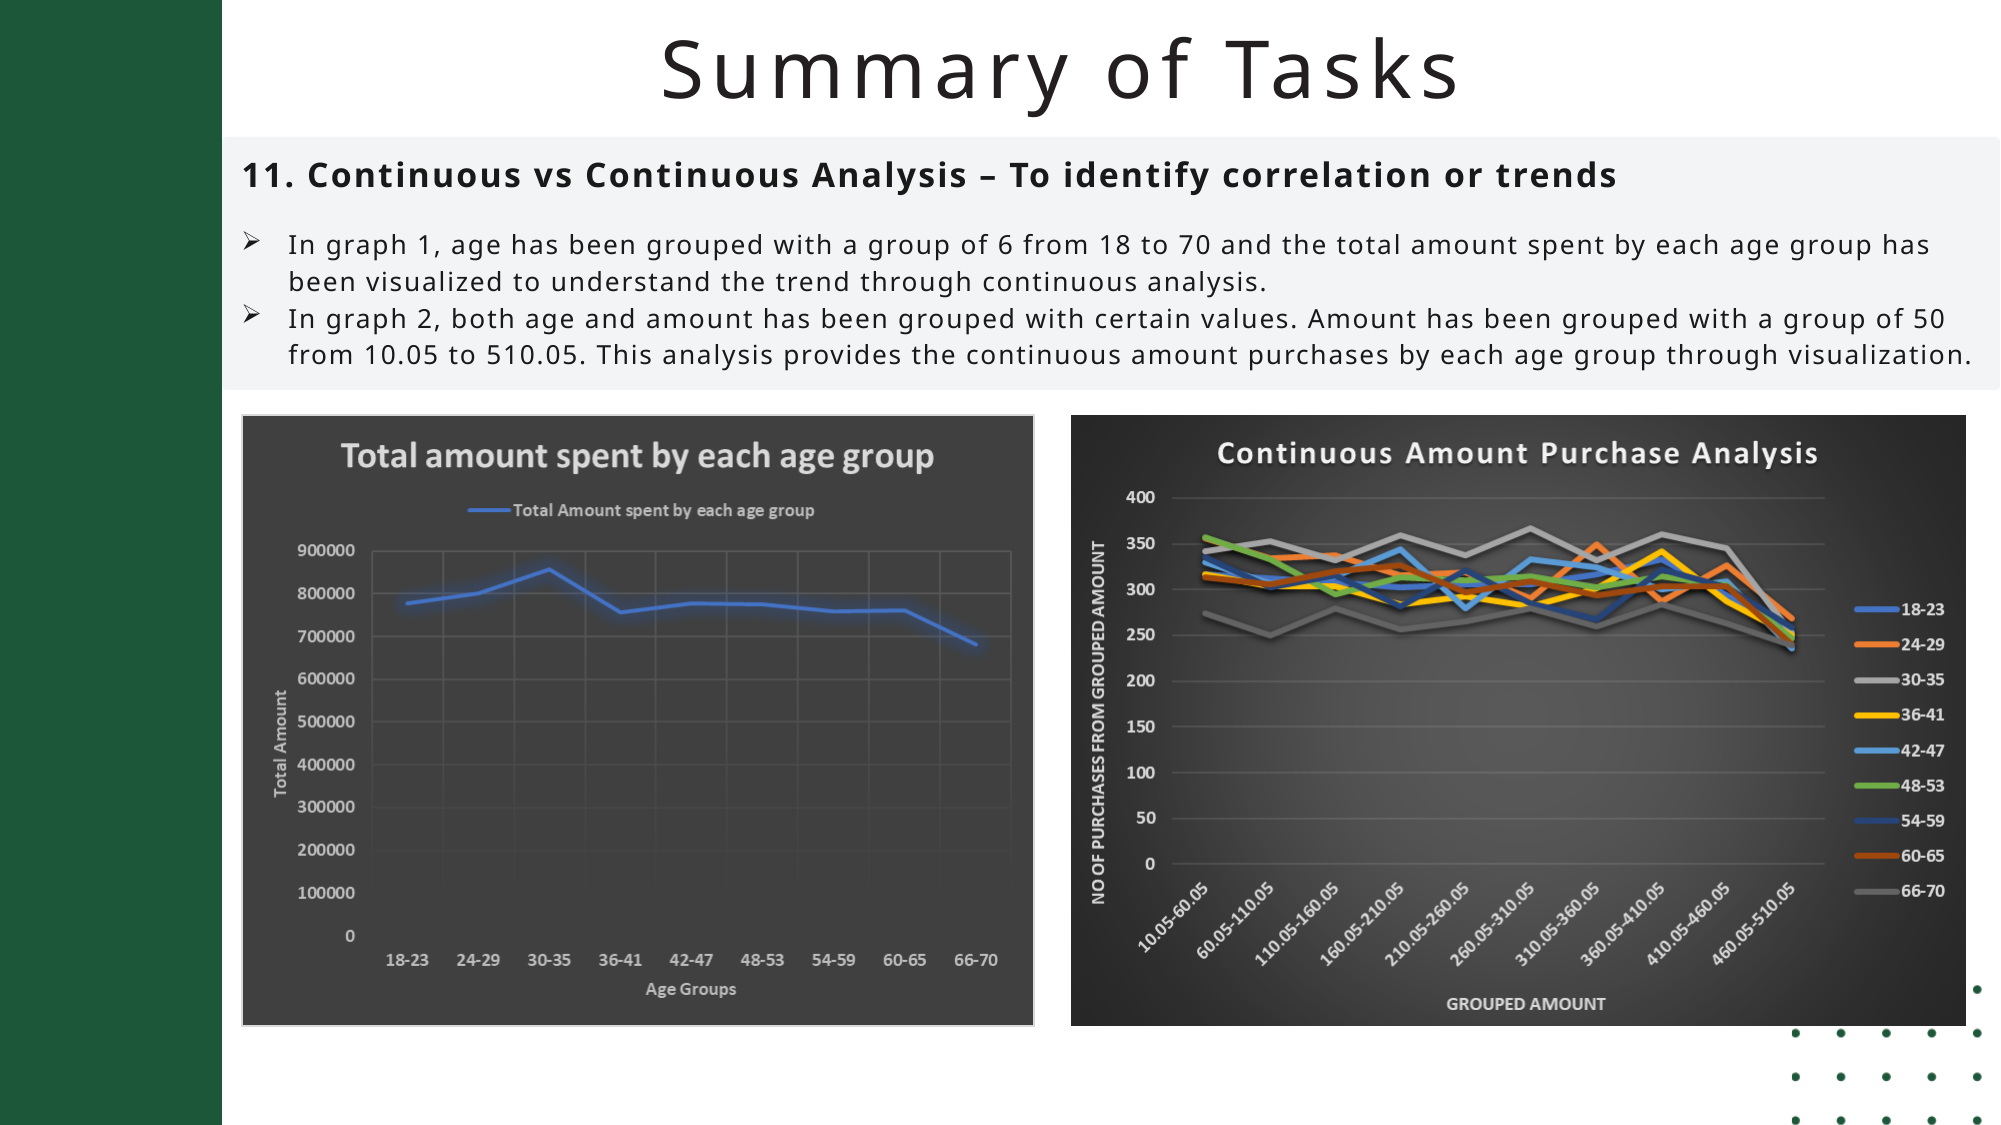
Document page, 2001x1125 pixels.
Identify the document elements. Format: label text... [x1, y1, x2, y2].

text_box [0, 0, 223, 1125]
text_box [221, 136, 2000, 391]
picture [1070, 415, 1966, 1027]
text_box [1791, 985, 2000, 1125]
text_box Summary of Tasks 5: [660, 4, 1482, 136]
picture [241, 414, 1036, 1028]
